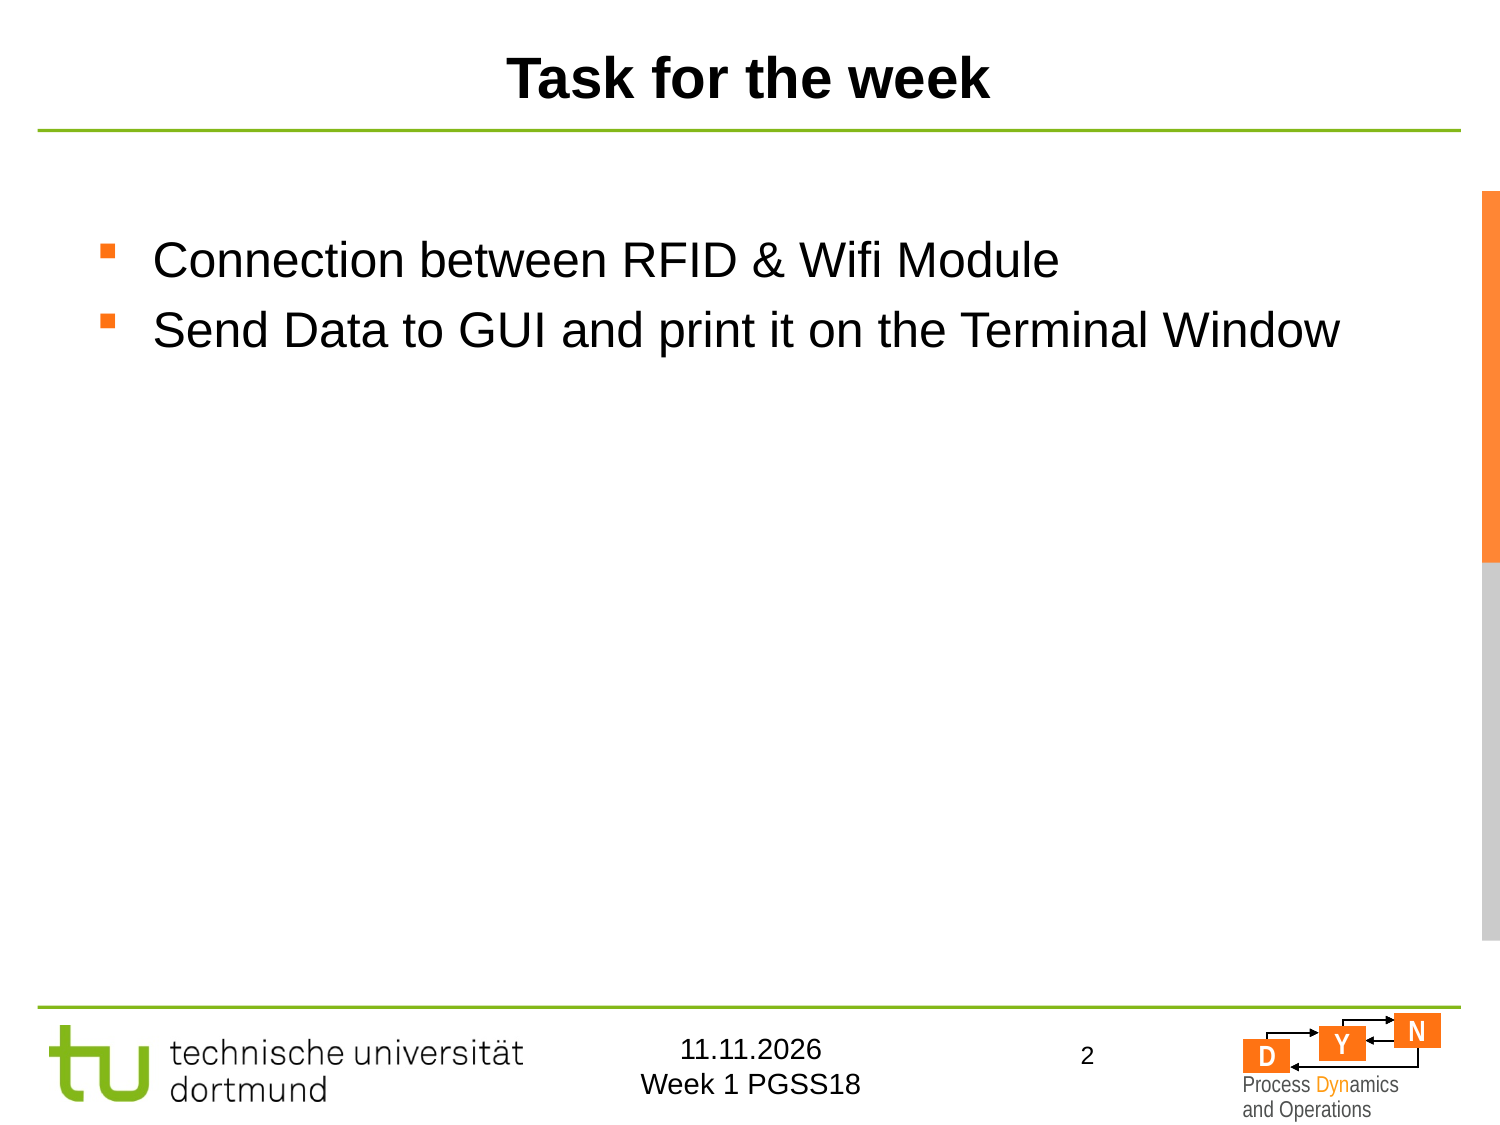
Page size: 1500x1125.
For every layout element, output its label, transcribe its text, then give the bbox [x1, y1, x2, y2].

list Connection between RFID & Wifi Module Send Data to GUI and print it on the Terminal Window [81, 219, 1416, 989]
title Task for the week [81, 10, 1417, 141]
picture [49, 1025, 523, 1102]
slide_number 2 [906, 1031, 1095, 1107]
